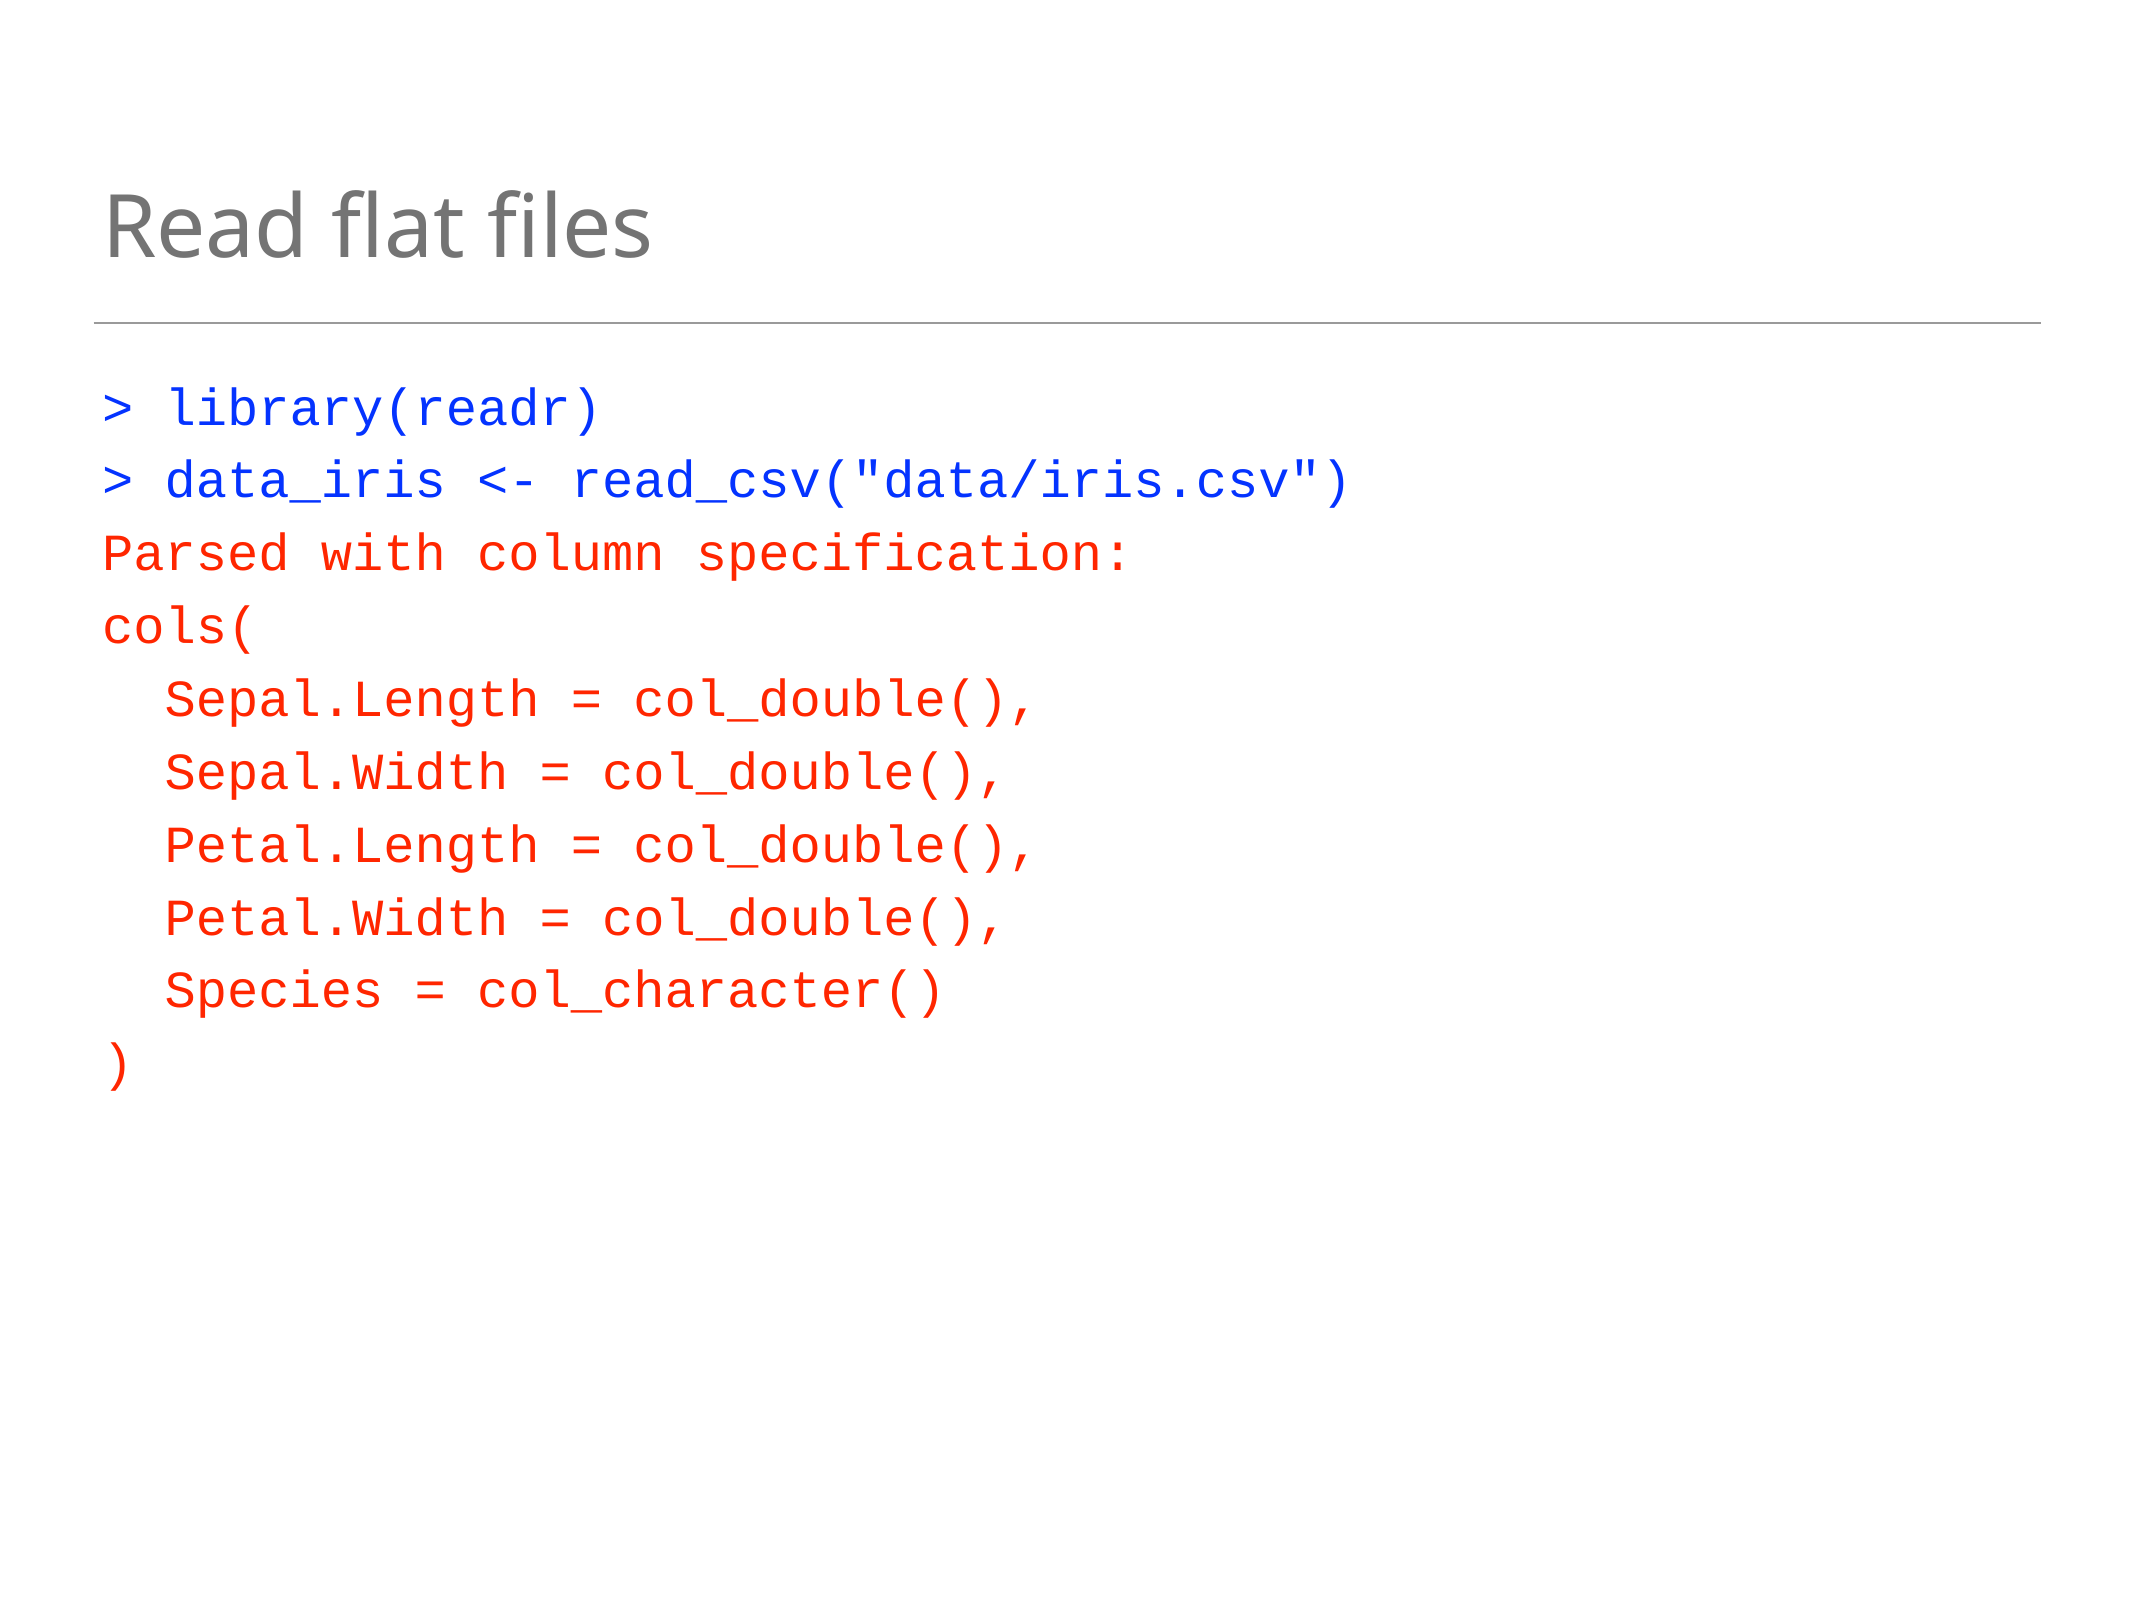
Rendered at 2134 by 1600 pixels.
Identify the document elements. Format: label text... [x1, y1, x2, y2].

list > library(readr) > data_iris <- read_csv("data/iris.csv") Parsed with column specification: cols( Sepal.Length = col_double(), Sepal.Width = col_double(), Petal.Length = col_double(), Petal.Width = col_double(), Species = col_character() ) [93, 364, 2096, 1459]
title Read flat files [93, 53, 2041, 284]
